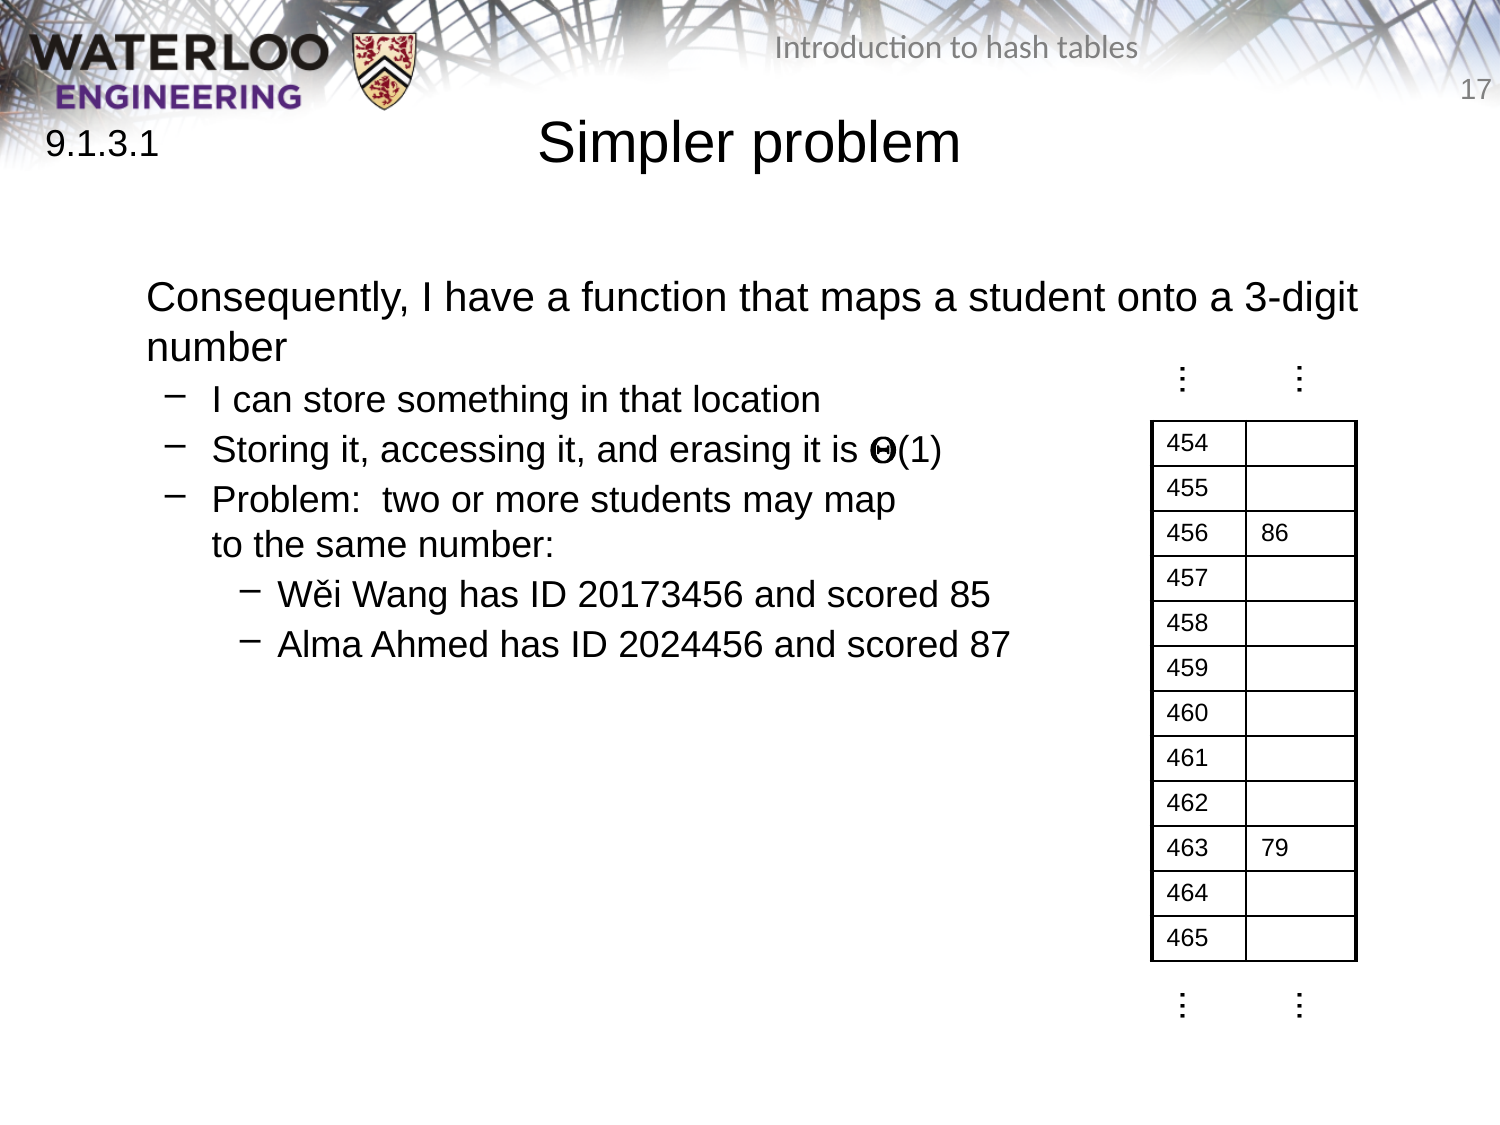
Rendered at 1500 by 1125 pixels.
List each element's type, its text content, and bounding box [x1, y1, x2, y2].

table_cell 461 [1154, 737, 1245, 780]
table_cell 463 [1154, 827, 1245, 870]
table_cell [1247, 872, 1354, 915]
table_cell [1247, 917, 1354, 960]
table_cell [1247, 602, 1354, 645]
text_box ... [1256, 348, 1317, 410]
table_cell 79 [1247, 827, 1354, 870]
table_header 454 [1154, 422, 1245, 465]
text_box Consequently, I have a function that maps a student onto a 3-digit number I can store something in that location Storing it, accessing it, and erasing it is Q(1) Problem: two or more students may map to the same number: Wěi Wang has ID 20173456 and scored 85 Alma Ahmed has ID 2024456 and scored 87 [74, 262, 1425, 1005]
text_box ... [1139, 975, 1200, 1037]
text_box ... [1256, 975, 1317, 1037]
table_cell [1247, 782, 1354, 825]
table_cell [1247, 467, 1354, 510]
text_box 9.1.3.1 [30, 111, 175, 172]
table_cell 460 [1154, 692, 1245, 735]
table_cell 455 [1154, 467, 1245, 510]
table_cell 464 [1154, 872, 1245, 915]
table_cell [1247, 647, 1354, 690]
table_cell 86 [1247, 512, 1354, 555]
table_cell 456 [1154, 512, 1245, 555]
table_cell [1247, 692, 1354, 735]
table_cell 457 [1154, 557, 1245, 600]
text_box ... [1139, 348, 1200, 410]
picture [0, 0, 1500, 1125]
table_cell 462 [1154, 782, 1245, 825]
table_header [1247, 422, 1354, 465]
table_cell 465 [1154, 917, 1245, 960]
table_cell 458 [1154, 602, 1245, 645]
title Simpler problem [74, 44, 1426, 233]
table_cell 459 [1154, 647, 1245, 690]
table_cell [1247, 737, 1354, 780]
table_cell [1247, 557, 1354, 600]
